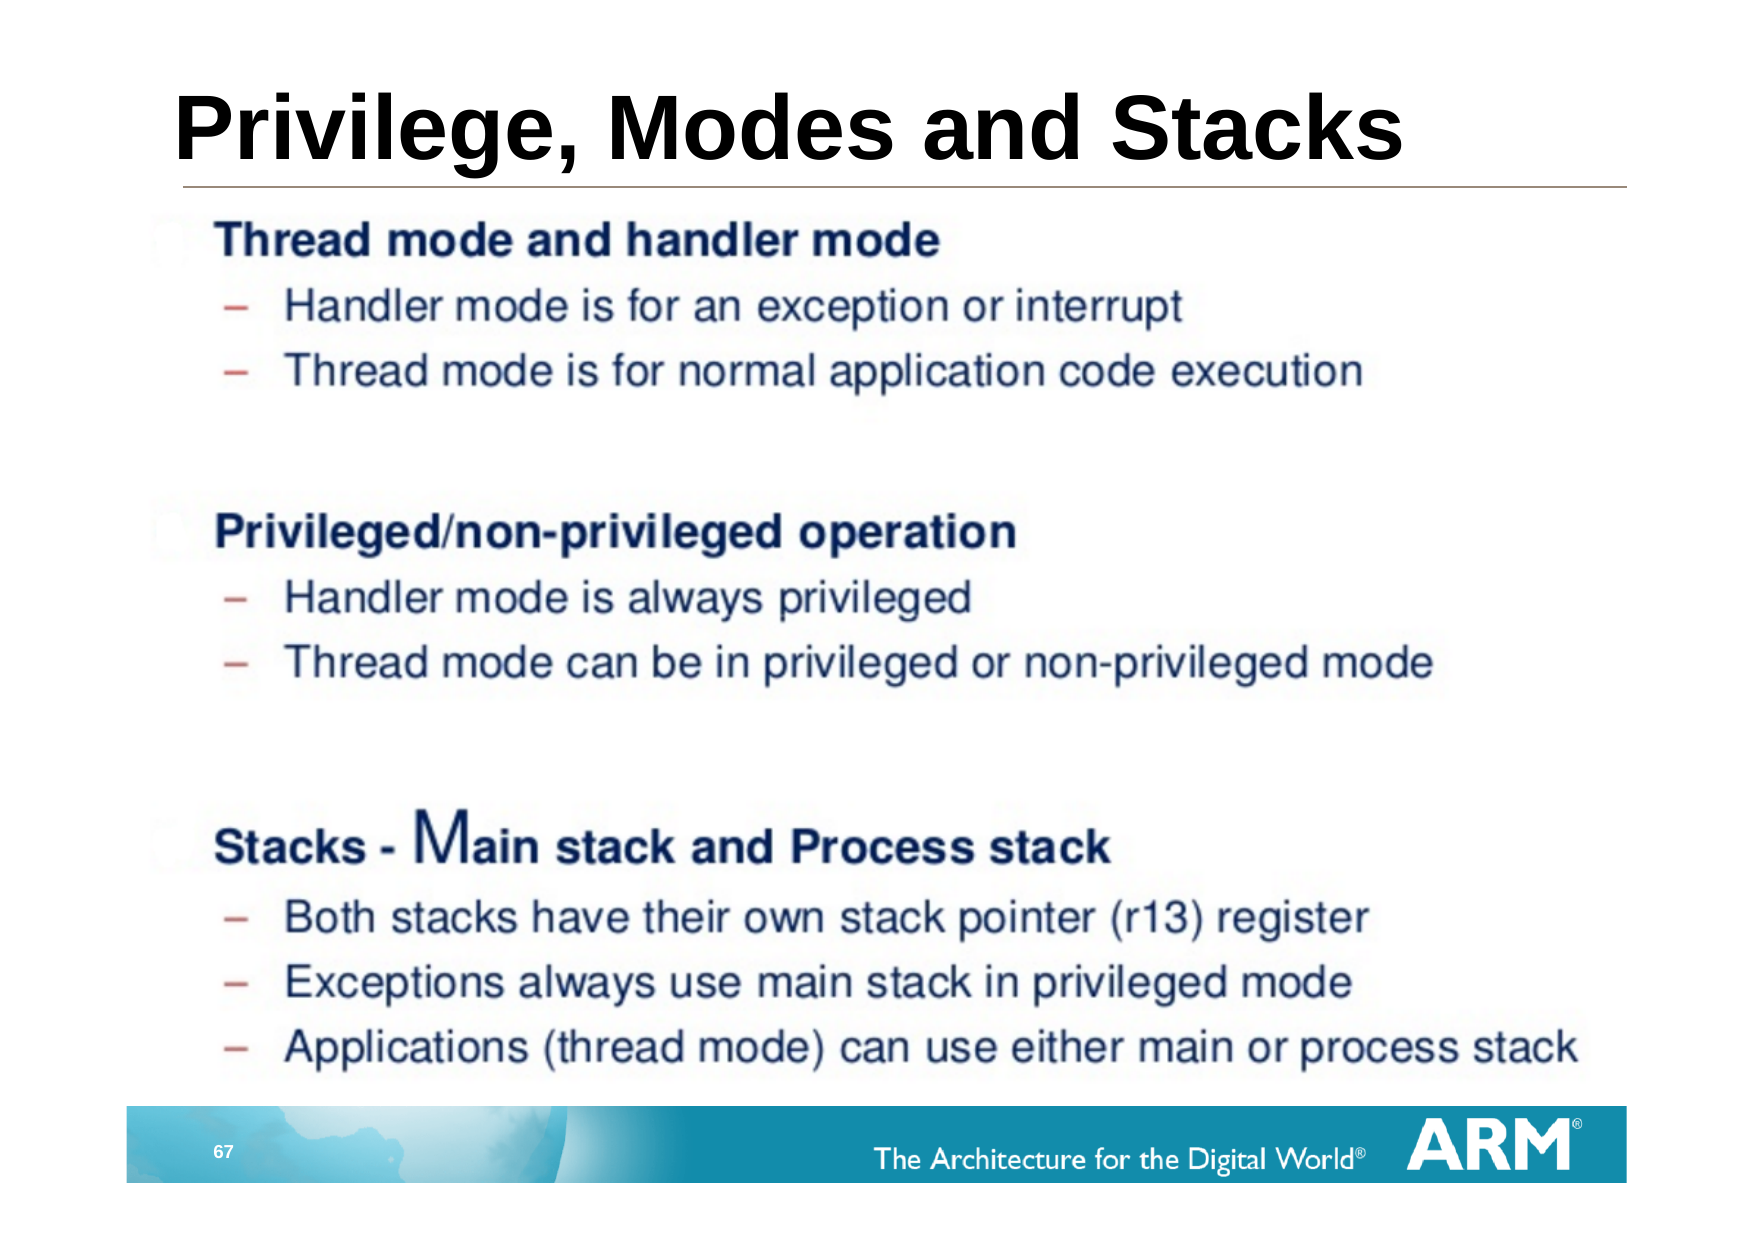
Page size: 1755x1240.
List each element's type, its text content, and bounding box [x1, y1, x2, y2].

picture [139, 194, 1646, 1105]
slide_number 67 [198, 1139, 287, 1187]
title Privilege, Modes and Stacks [173, 80, 1581, 172]
picture [126, 1106, 1627, 1183]
